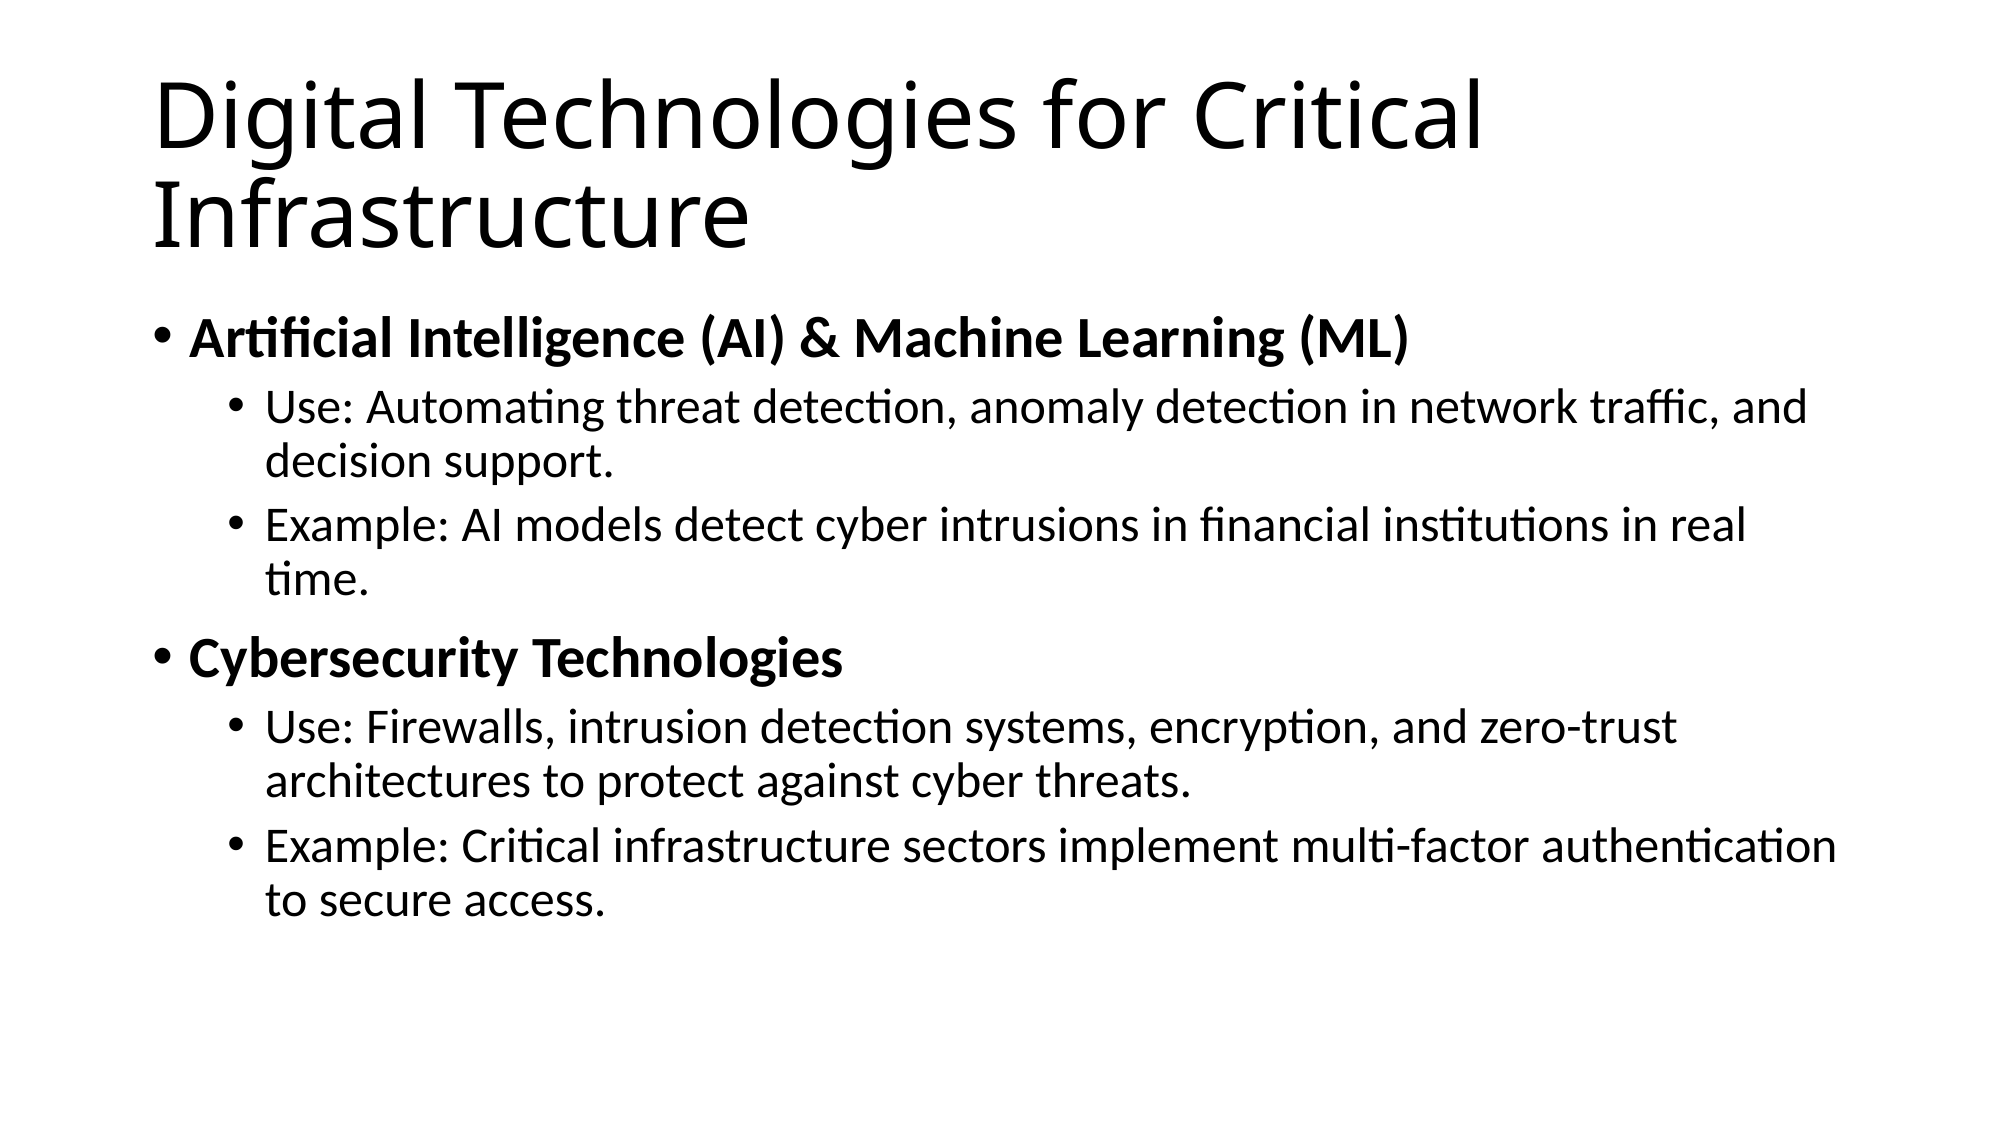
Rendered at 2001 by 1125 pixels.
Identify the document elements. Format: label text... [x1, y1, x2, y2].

list Artificial Intelligence (AI) & Machine Learning (ML) Use: Automating threat detection, anomaly detection in network traffic, and decision support. Example: AI models detect cyber intrusions in financial institutions in real time. Cybersecurity Technologies Use: Firewalls, intrusion detection systems, encryption, and zero-trust architectures to protect against cyber threats. Example: Critical infrastructure sectors implement multi-factor authentication to secure access. [137, 299, 1863, 1014]
title Digital Technologies for Critical Infrastructure [137, 59, 1863, 278]
